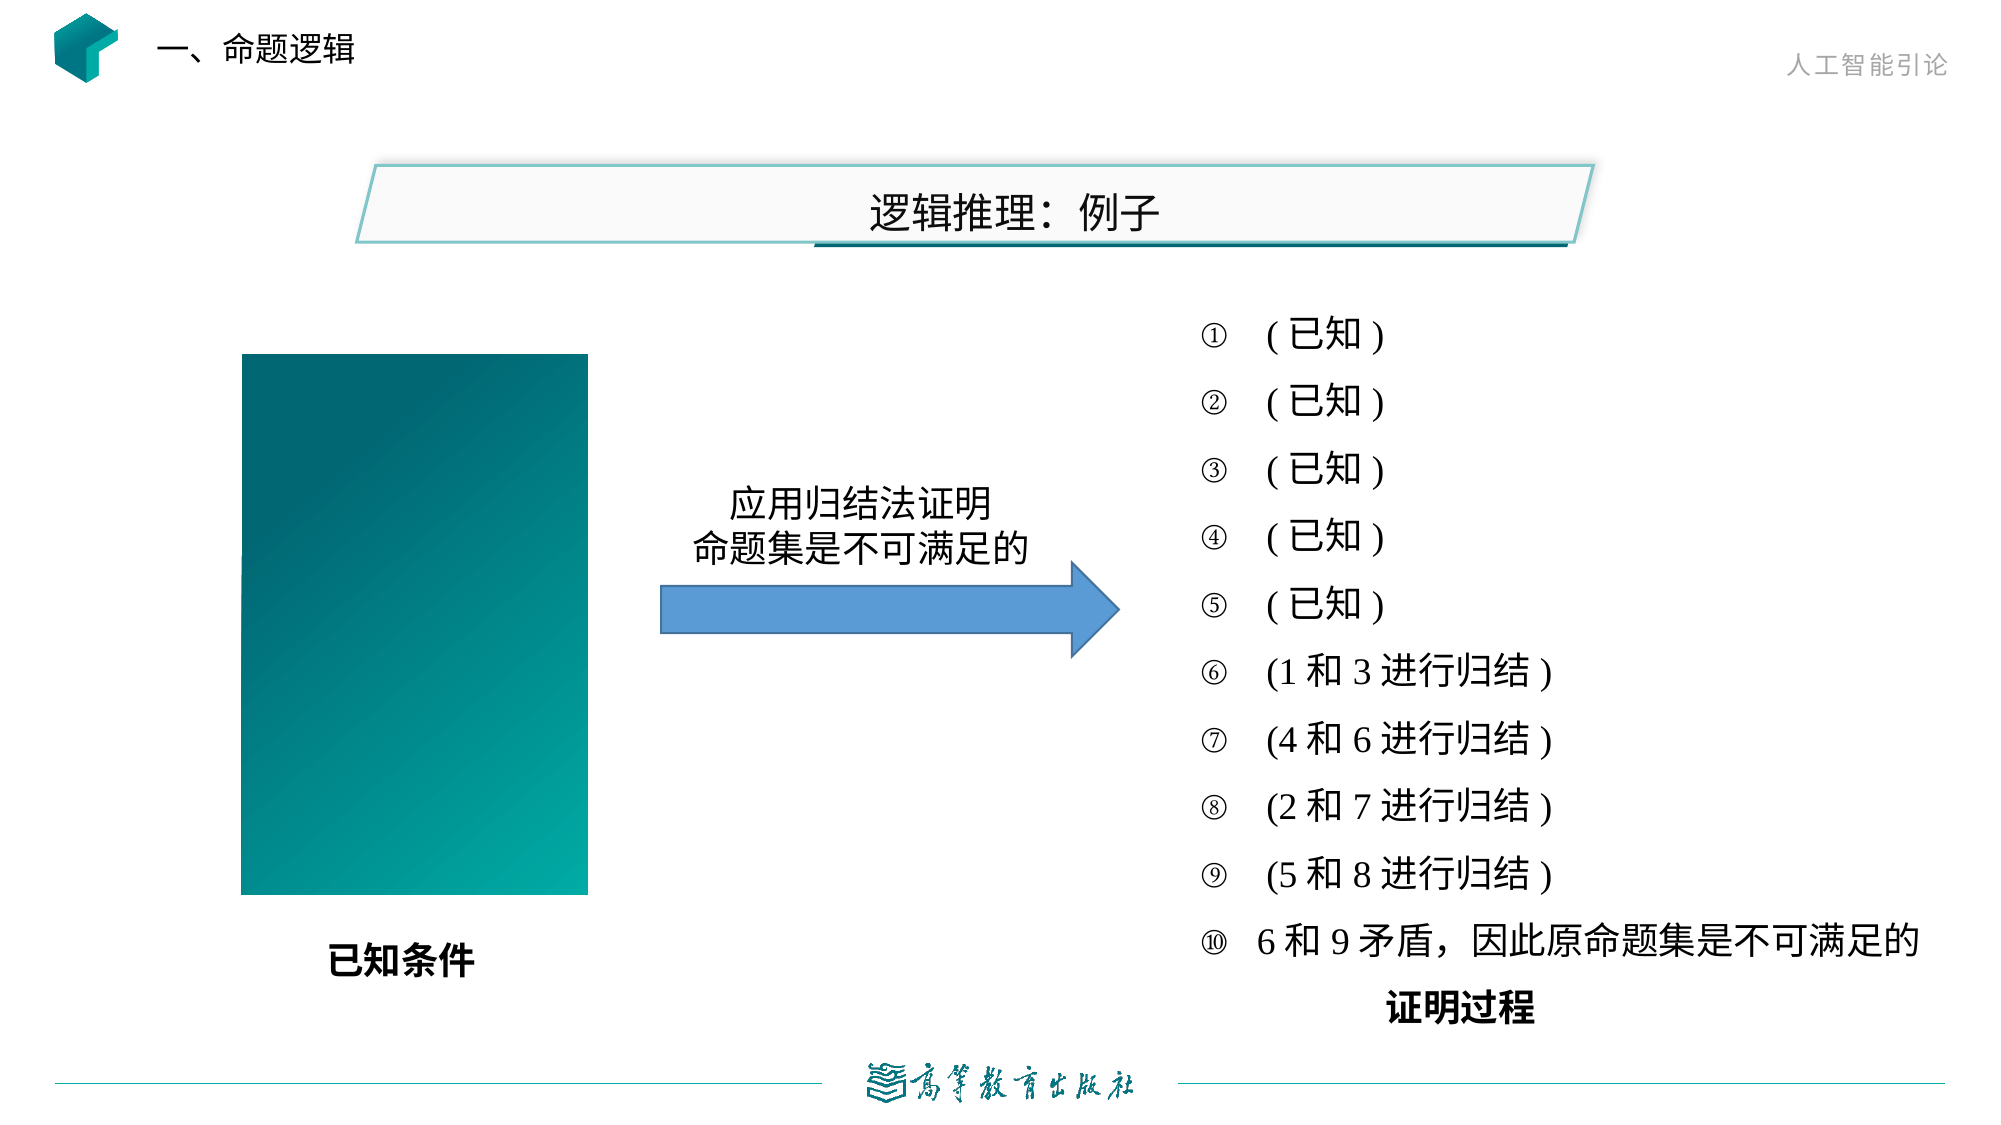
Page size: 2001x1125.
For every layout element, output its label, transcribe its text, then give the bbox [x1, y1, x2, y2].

text_box 一、命题逻辑 [141, 21, 371, 76]
text_box 证明过程 [1370, 976, 1551, 1037]
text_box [356, 165, 1594, 248]
text_box 已知条件 [311, 929, 492, 989]
text_box [241, 353, 589, 896]
picture [867, 1063, 1133, 1103]
text_box [660, 560, 1121, 660]
text_box 应用归结法证明 命题集是不可满足的 [677, 472, 1045, 578]
